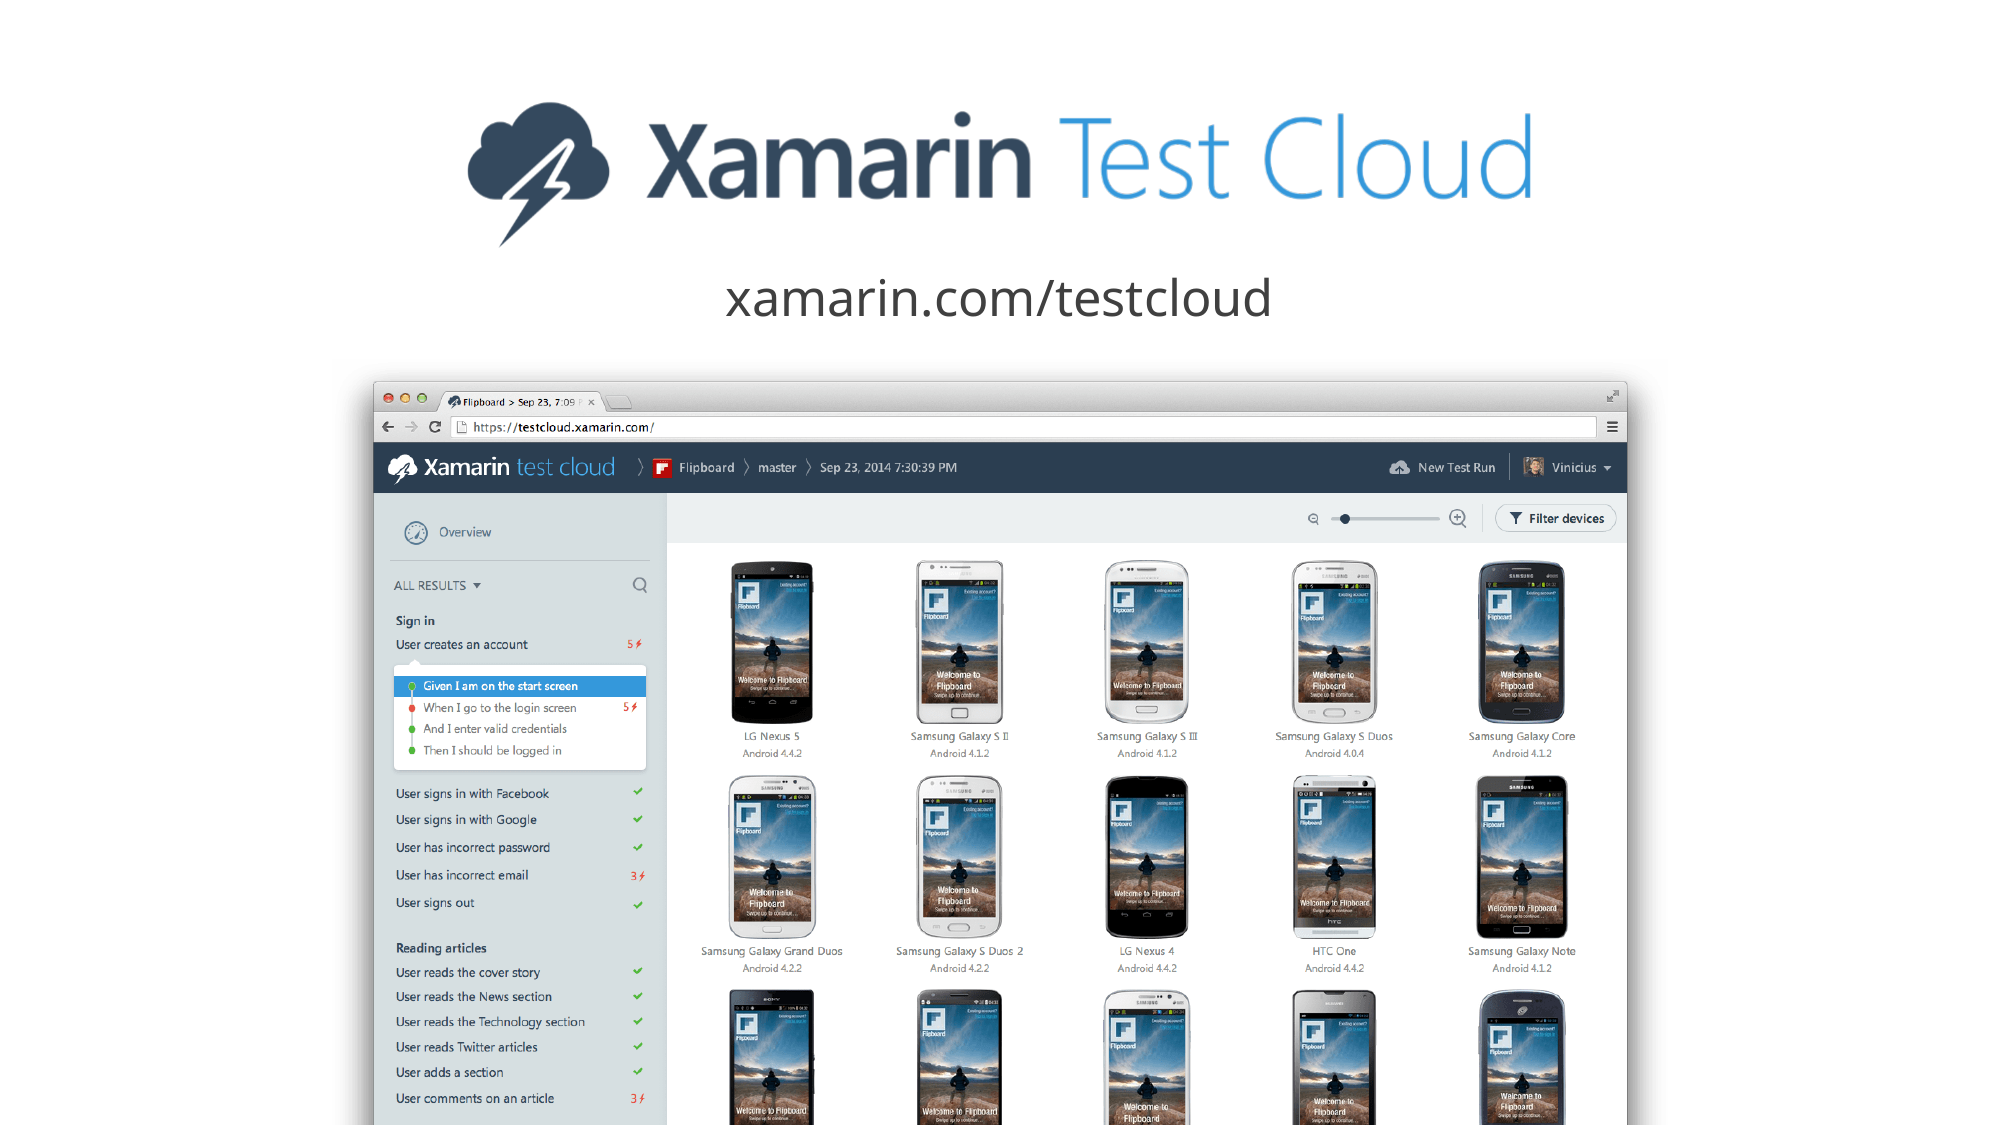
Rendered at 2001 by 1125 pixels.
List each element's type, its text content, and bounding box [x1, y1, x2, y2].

picture [331, 359, 1669, 1125]
text_box xamarin.com/testcloud [695, 305, 1304, 343]
picture [407, 17, 1593, 305]
